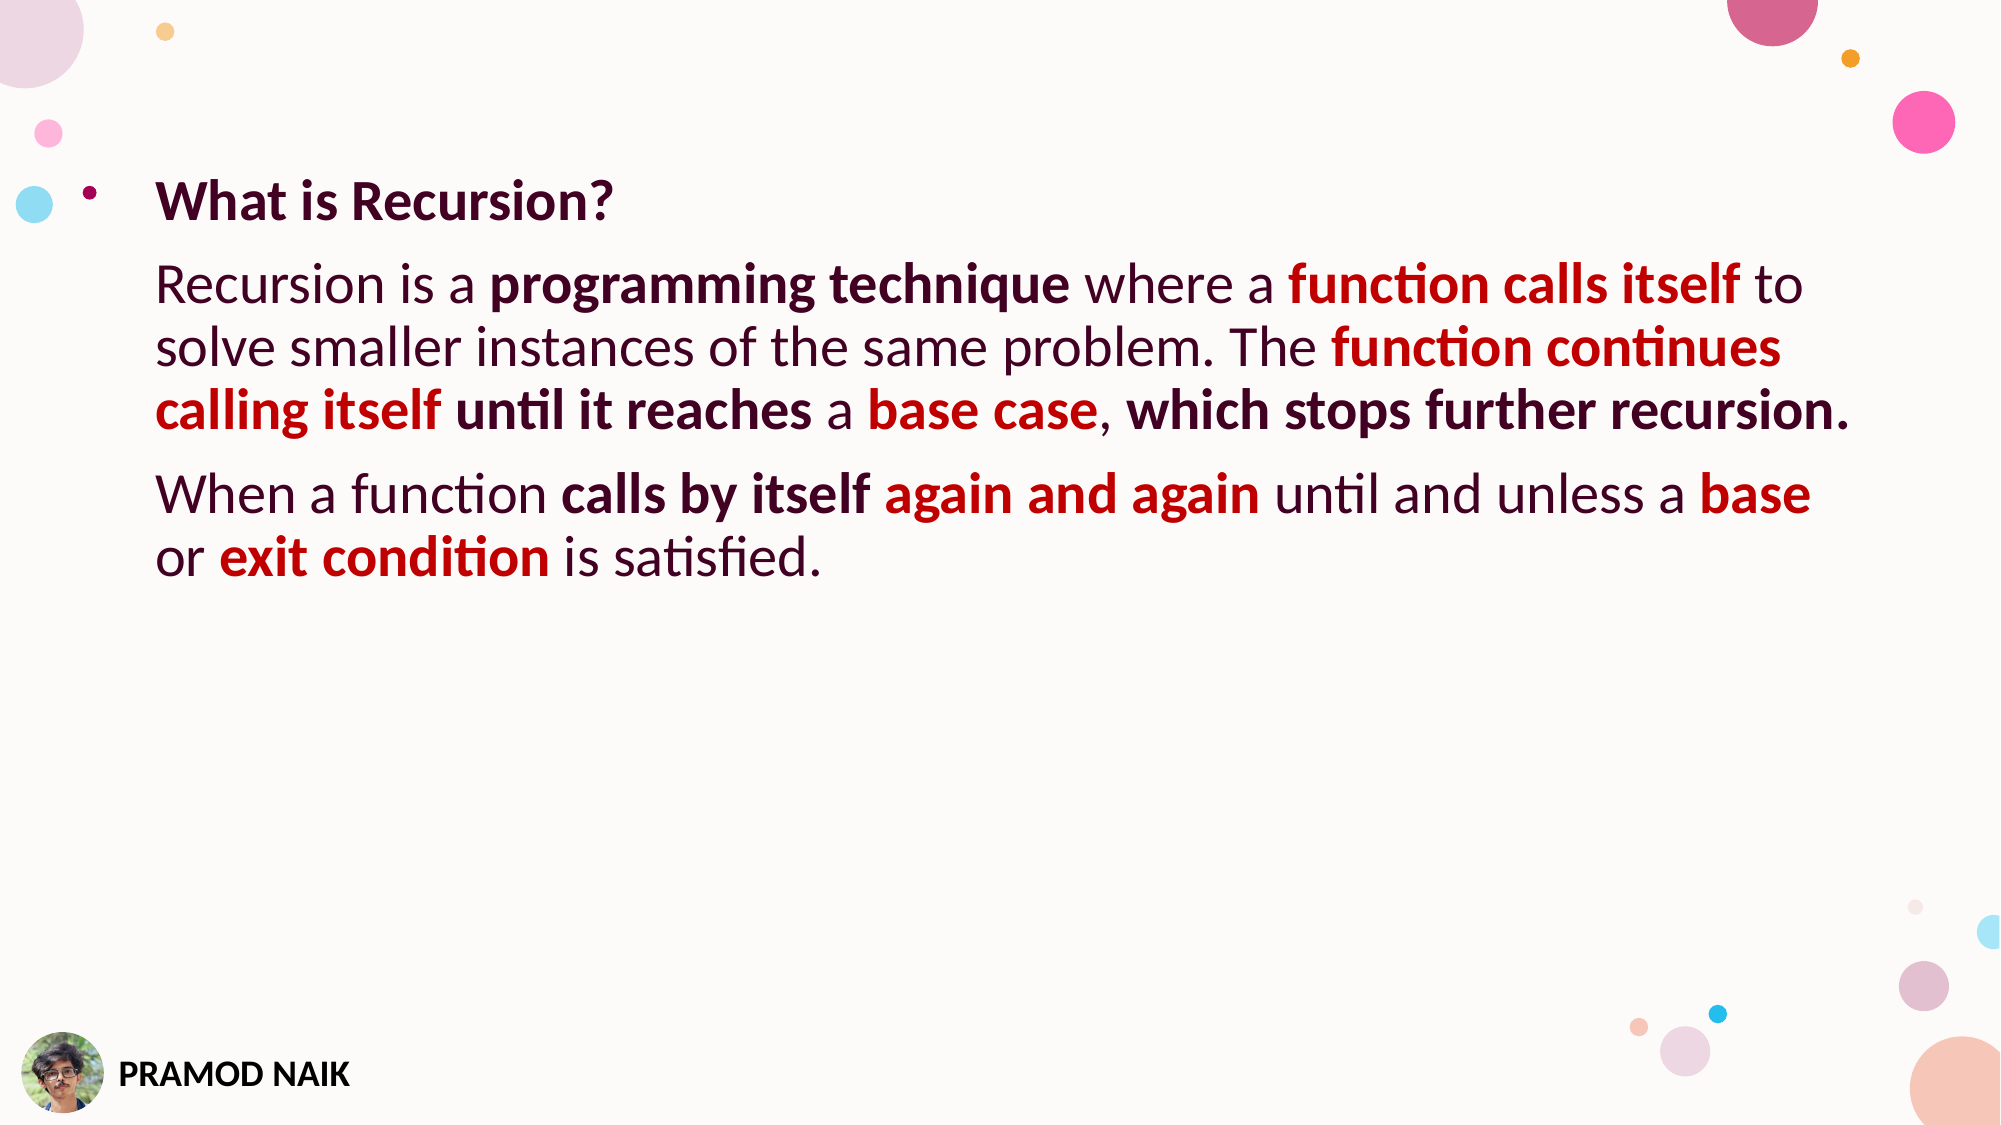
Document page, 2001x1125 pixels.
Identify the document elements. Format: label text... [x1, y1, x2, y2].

list What is Recursion? Recursion is a programming technique where a function calls itself to solve smaller instances of the same problem. The function continues calling itself until it reaches a base case, which stops further recursion. When a function calls by itself again and again until and unless a base or exit condition is satisfied. [140, 162, 1889, 852]
picture [21, 1031, 104, 1114]
